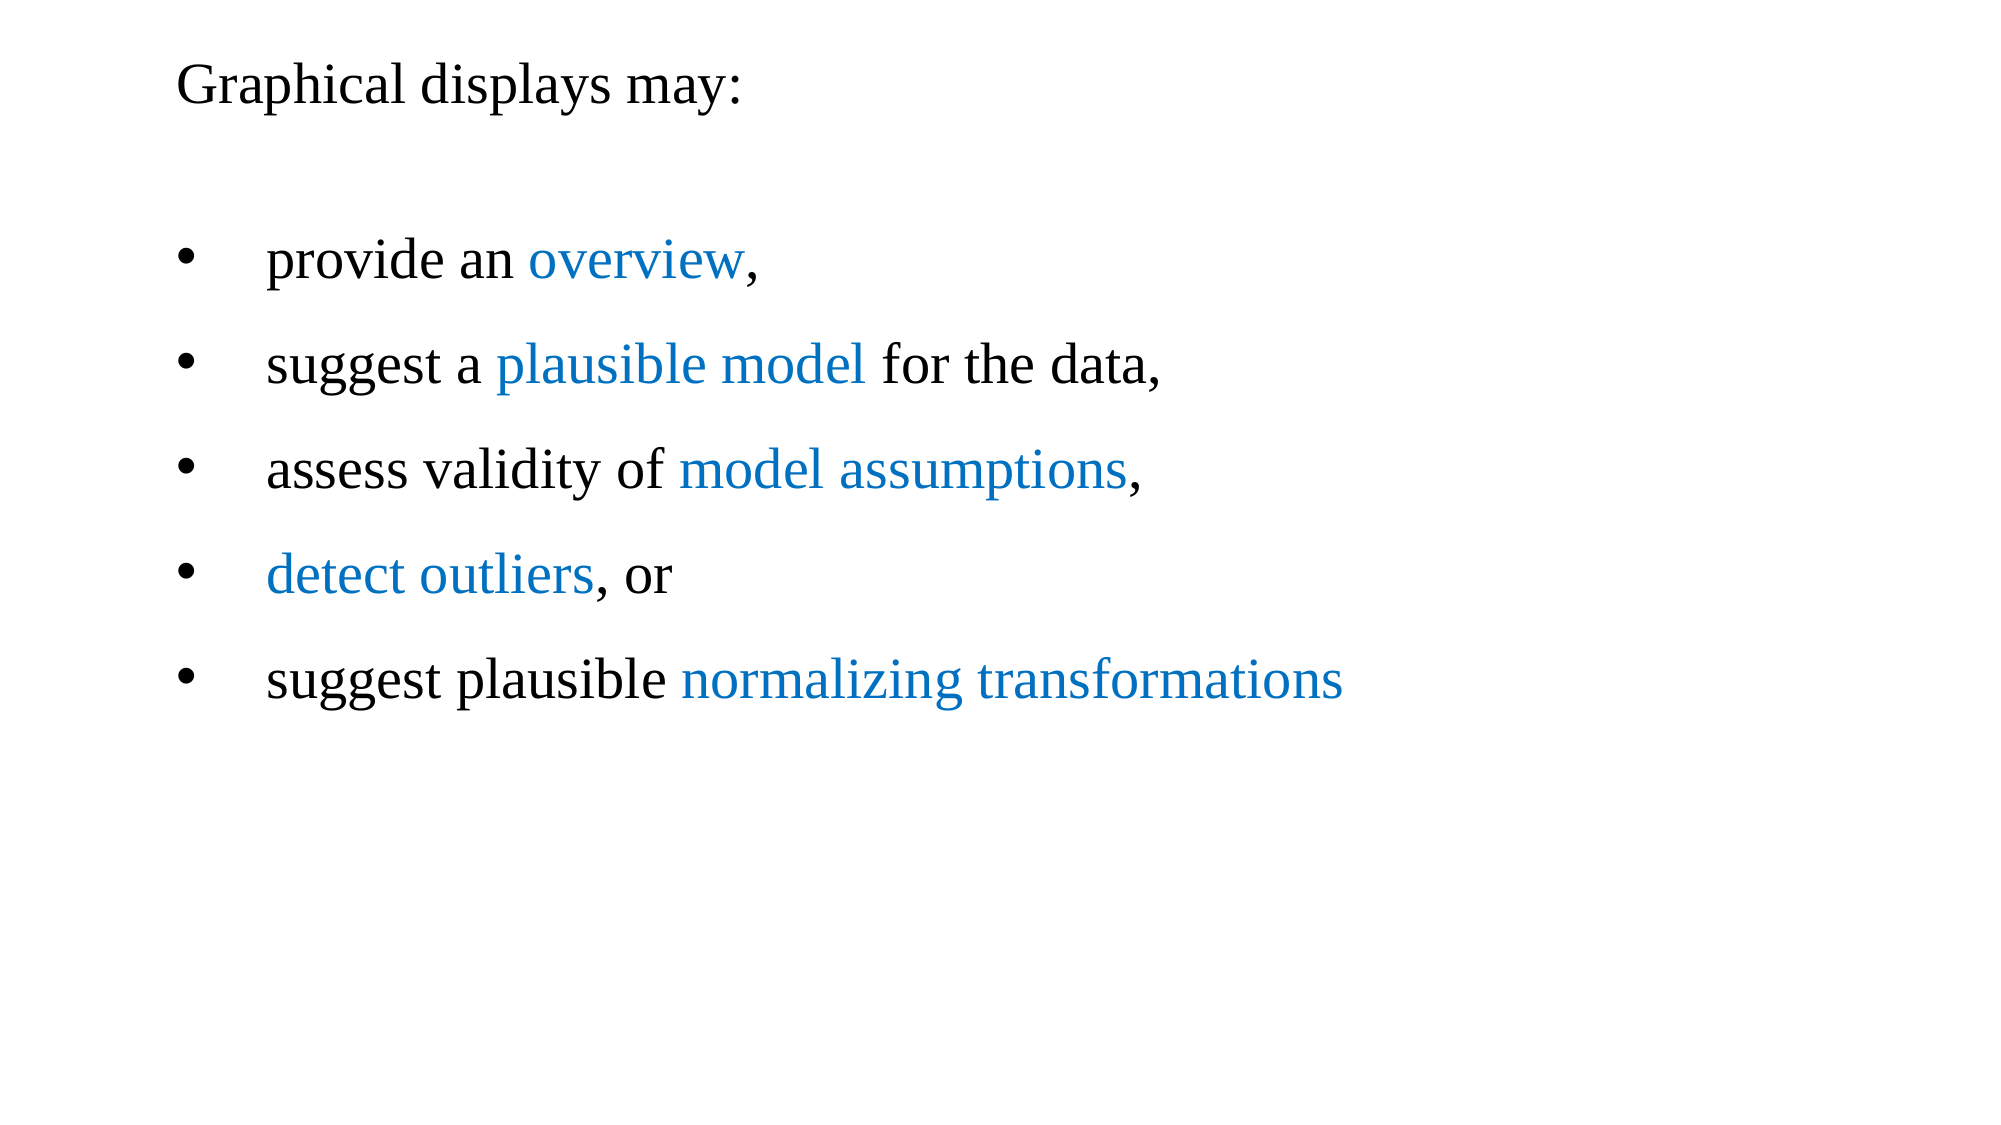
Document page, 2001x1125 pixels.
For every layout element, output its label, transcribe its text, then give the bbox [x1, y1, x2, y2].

text_box Graphical displays may: provide an overview, suggest a plausible model for the data, assess validity of model assumptions, detect outliers, or suggest plausible normalizing transformations [162, 38, 1513, 718]
